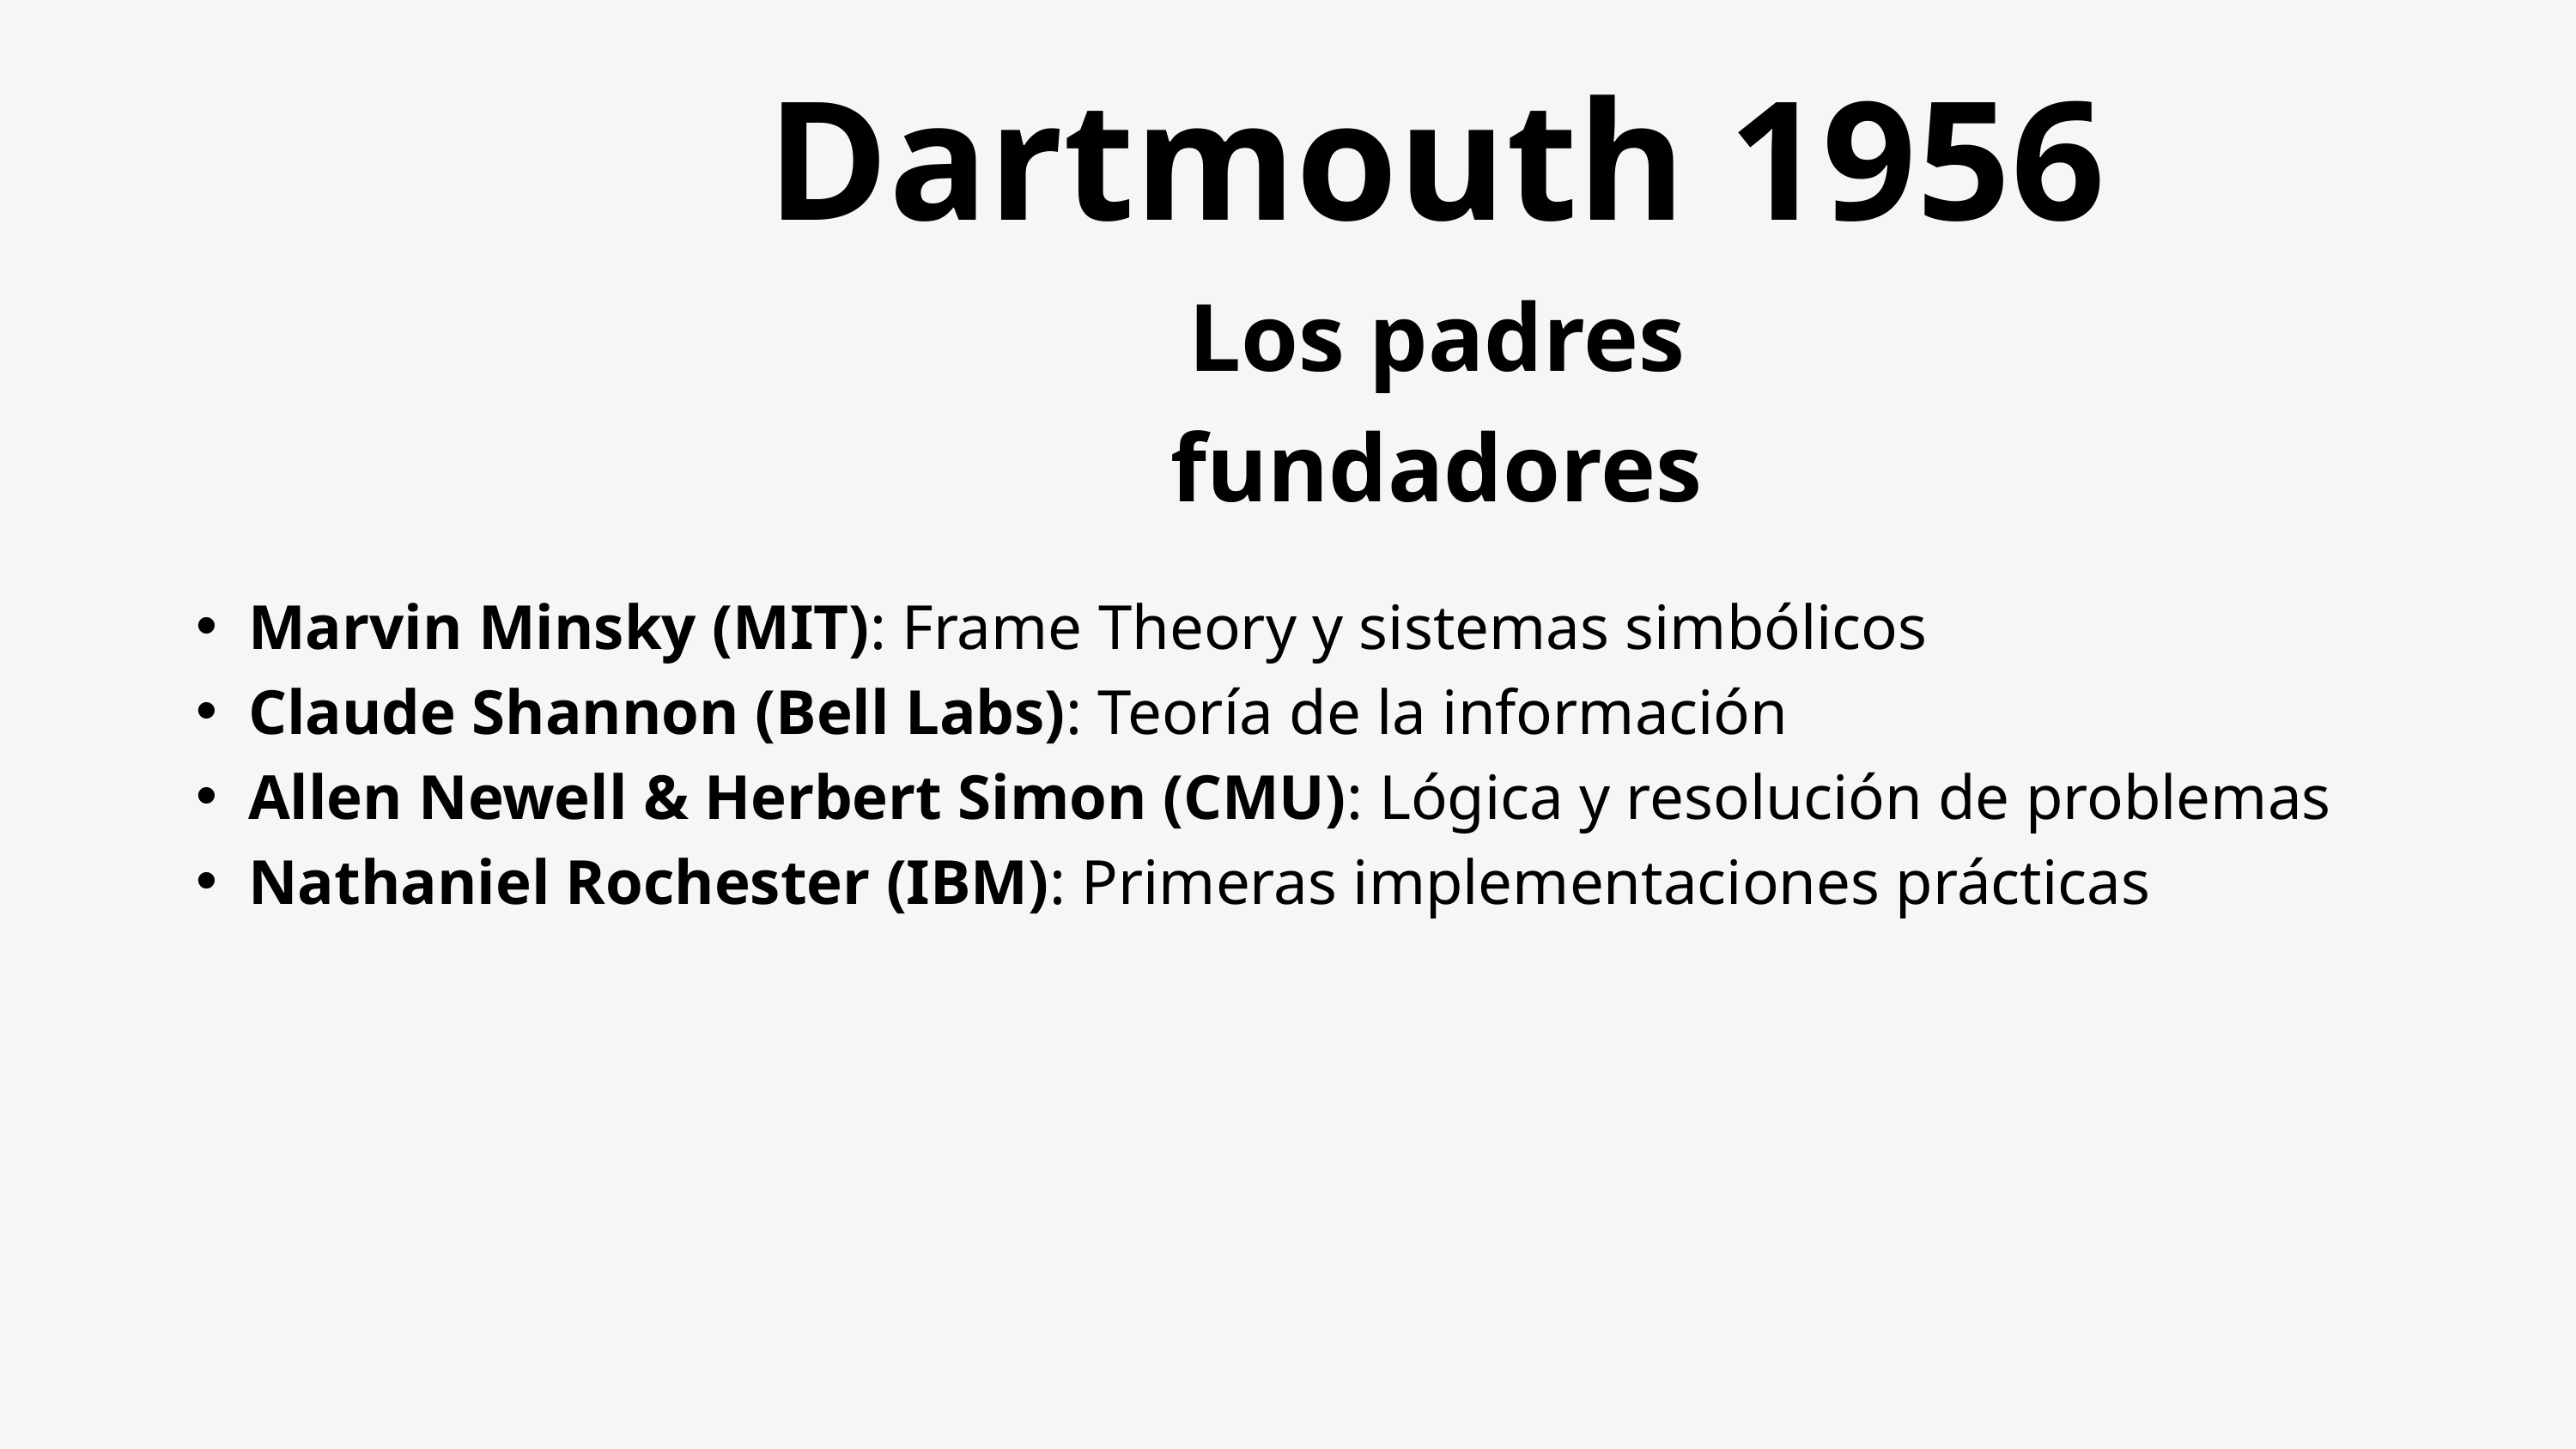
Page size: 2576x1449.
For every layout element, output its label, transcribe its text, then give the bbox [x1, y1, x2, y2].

text_box Marvin Minsky (MIT): Frame Theory y sistemas simbólicos Claude Shannon (Bell Labs): Teoría de la información Allen Newell & Herbert Simon (CMU): Lógica y resolución de problemas Nathaniel Rochester (IBM): Primeras implementaciones prácticas [144, 576, 2356, 917]
text_box Dartmouth 1956 [754, 22, 2120, 253]
text_box Los padres fundadores [917, 259, 1956, 520]
